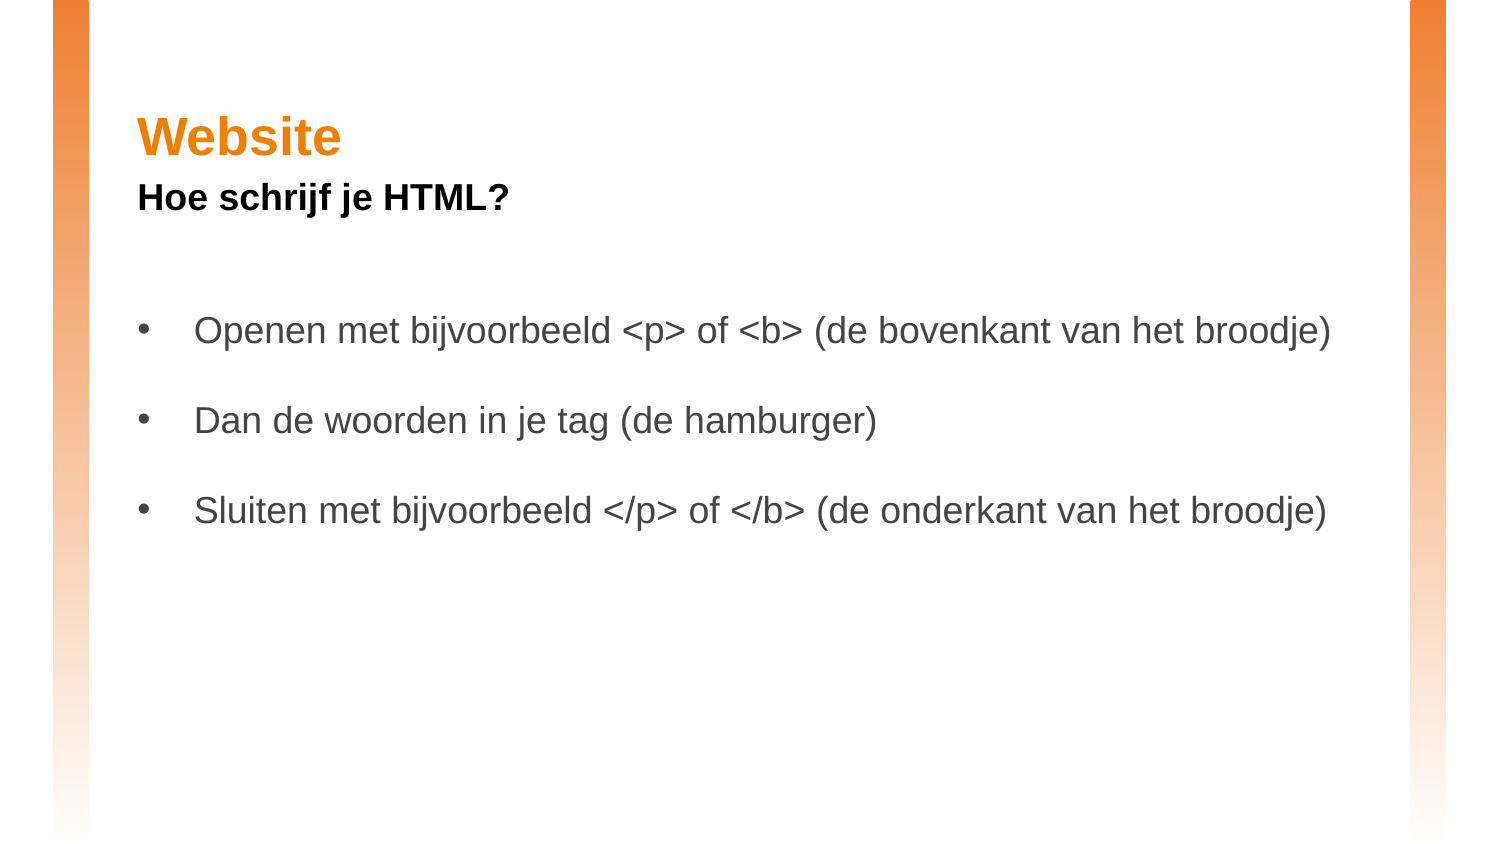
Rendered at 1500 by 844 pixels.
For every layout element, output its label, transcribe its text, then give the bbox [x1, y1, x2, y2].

title Website [122, 94, 1400, 165]
list Hoe schrijf je HTML? [122, 165, 1400, 210]
list Openen met bijvoorbeeld <p> of <b> (de bovenkant van het broodje) Dan de woorden in je tag (de hamburger) Sluiten met bijvoorbeeld </p> of </b> (de onderkant van het broodje) [122, 253, 1412, 759]
